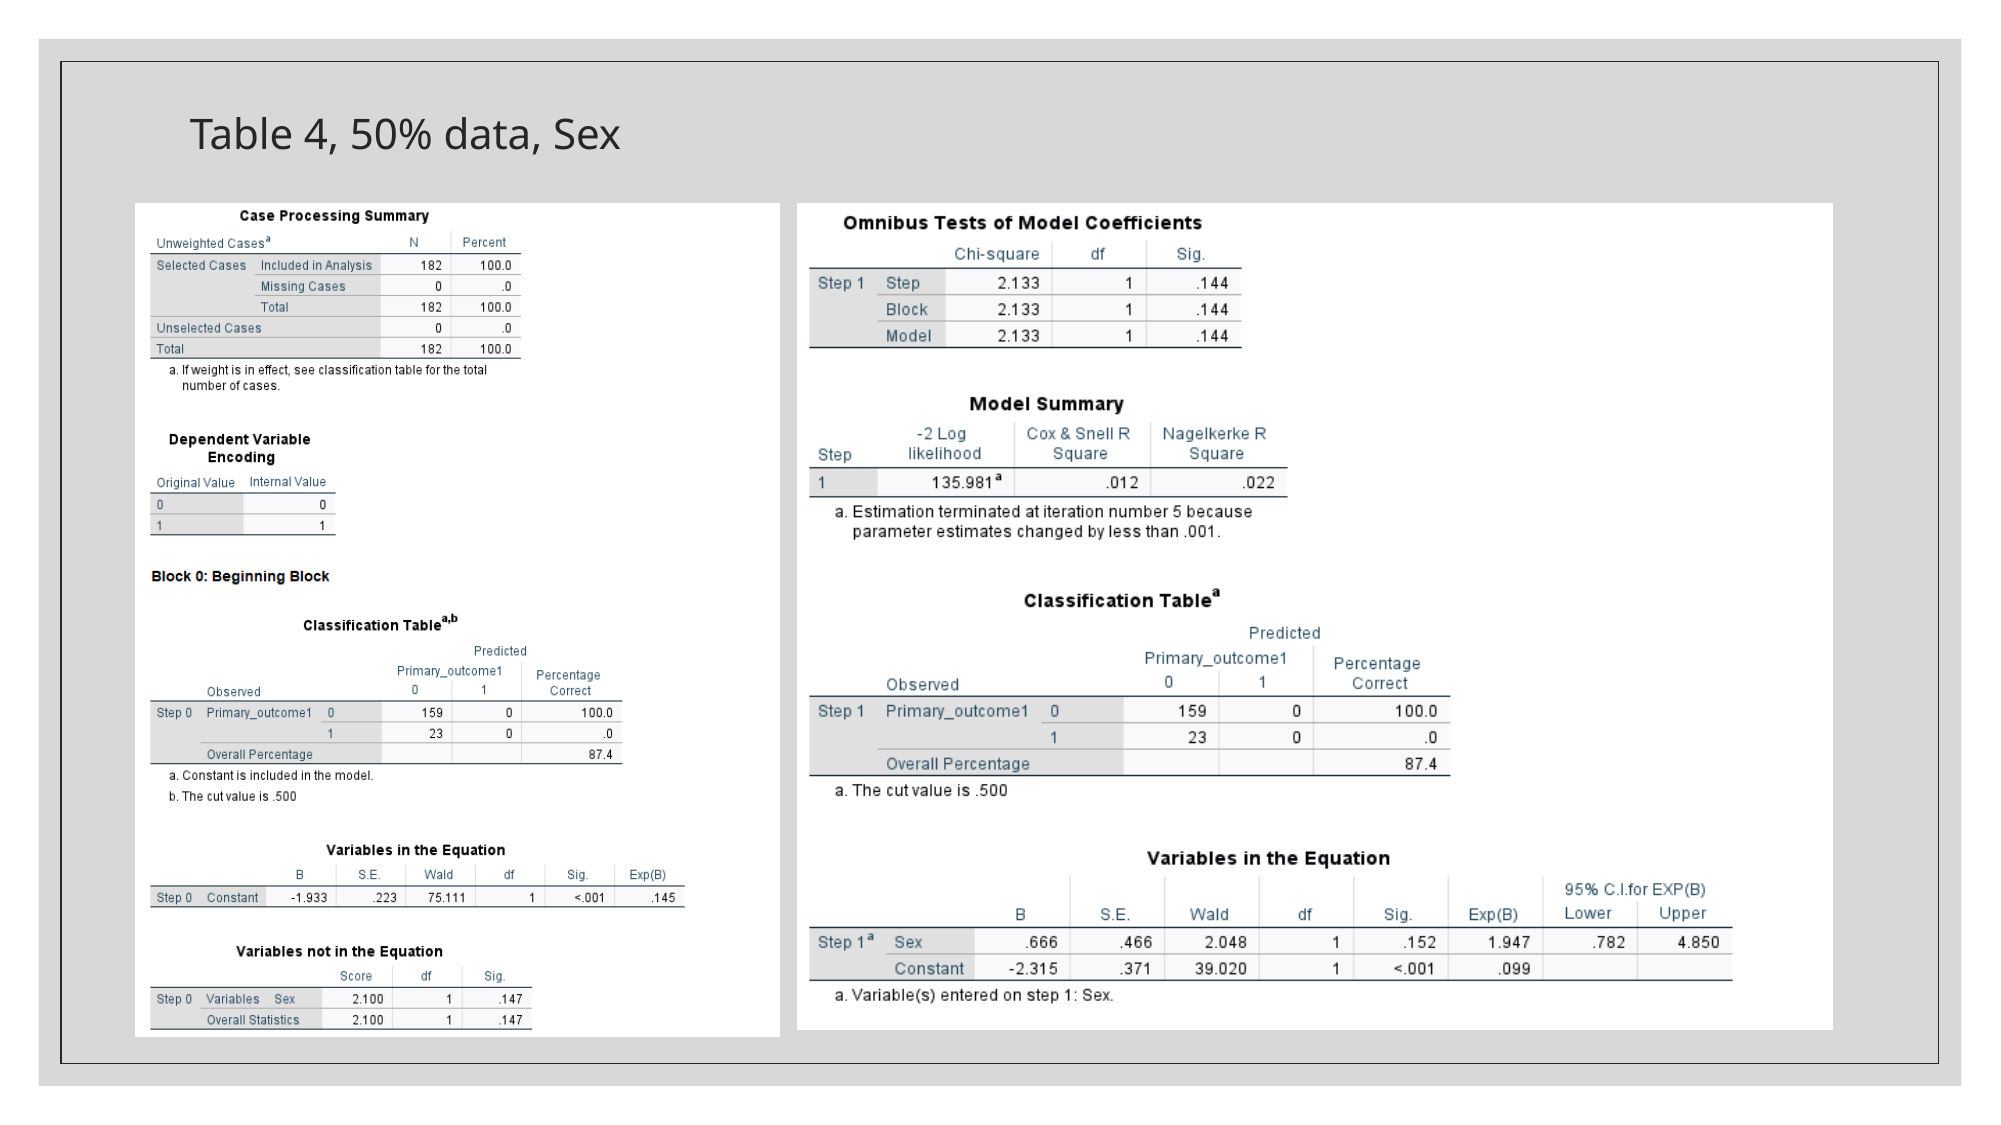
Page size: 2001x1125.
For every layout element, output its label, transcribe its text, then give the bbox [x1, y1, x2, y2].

picture [797, 203, 1833, 1030]
title Table 4, 50% data, Sex [174, 105, 1825, 166]
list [135, 203, 780, 1037]
